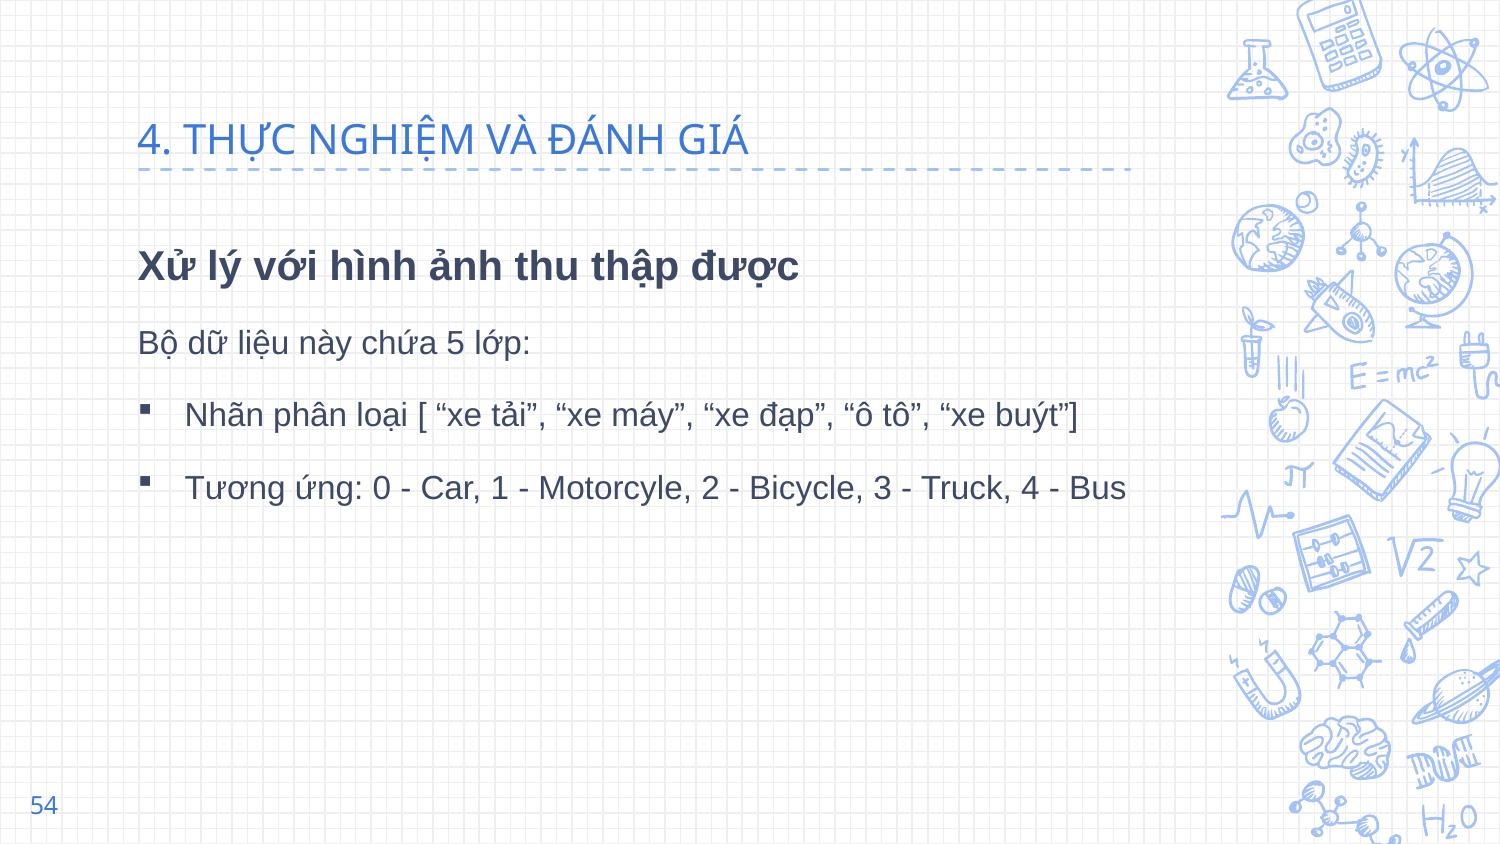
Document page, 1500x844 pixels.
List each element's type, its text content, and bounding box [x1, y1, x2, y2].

title 4. THỰC NGHIỆM VÀ ĐÁNH GIÁ [122, 36, 1130, 178]
slide_number 54 [14, 774, 105, 840]
list Xử lý với hình ảnh thu thập được Bộ dữ liệu này chứa 5 lớp: Nhãn phân loại [ “xe tải”, “xe máy”, “xe đạp”, “ô tô”, “xe buýt”] Tương ứng: 0 - Car, 1 - Motorcyle, 2 - Bicycle, 3 - Truck, 4 - Bus [122, 223, 1212, 696]
